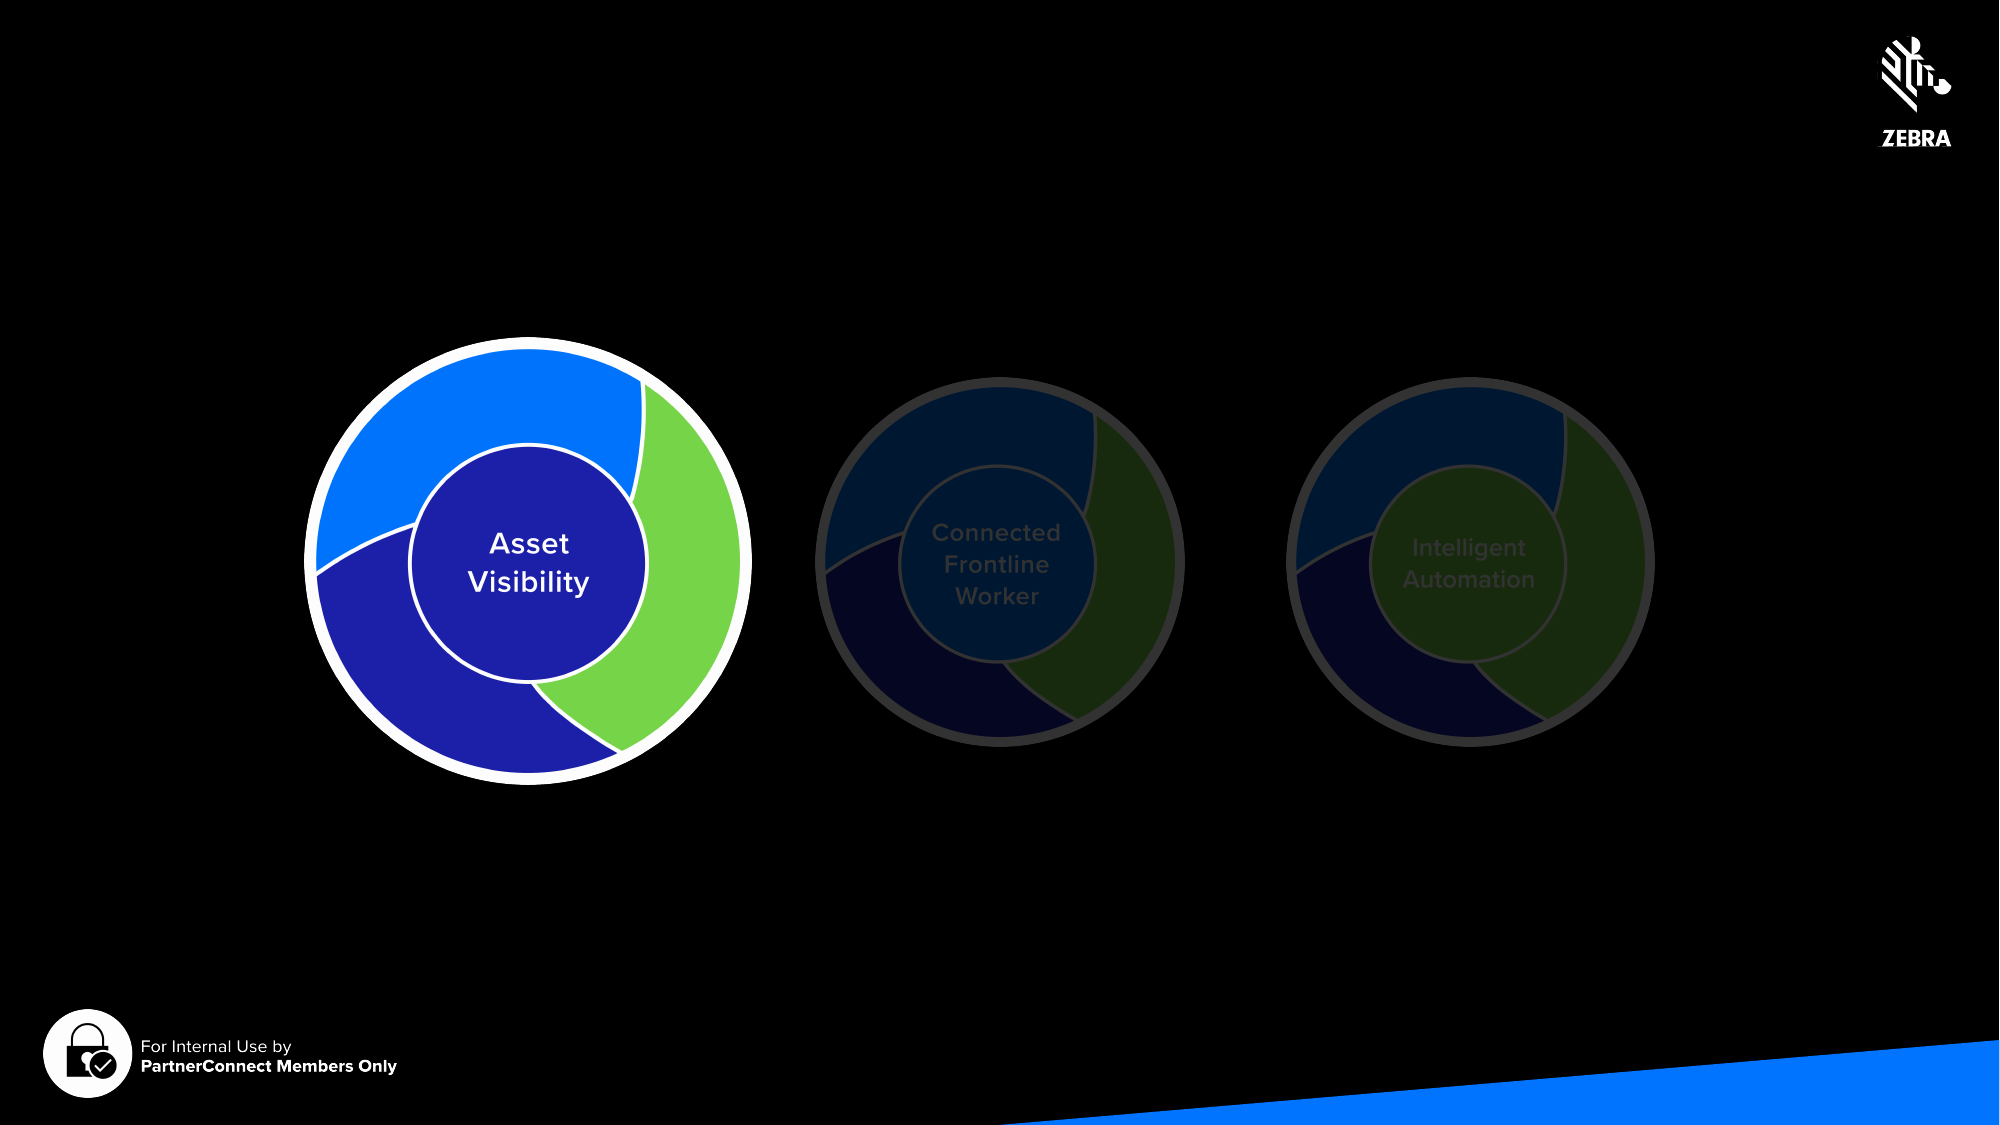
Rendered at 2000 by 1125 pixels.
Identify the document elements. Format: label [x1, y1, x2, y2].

picture [1286, 377, 1655, 747]
picture [1875, 34, 1954, 149]
picture [43, 1009, 397, 1098]
picture [815, 377, 1185, 747]
picture [304, 337, 752, 785]
